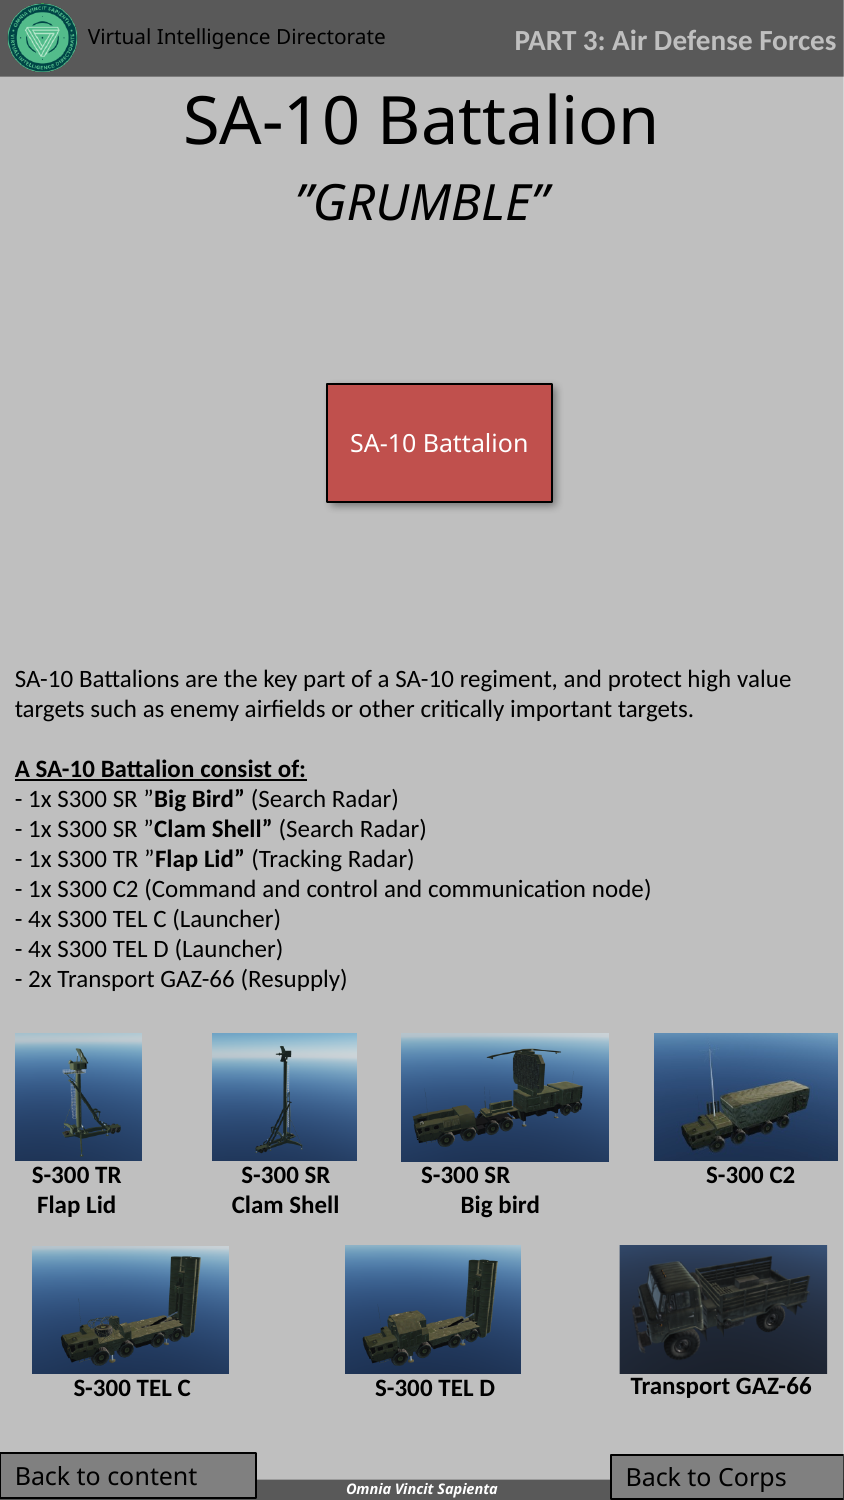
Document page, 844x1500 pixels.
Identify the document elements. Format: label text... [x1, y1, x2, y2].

text_box Back to content [0, 1453, 257, 1498]
picture [619, 1245, 828, 1374]
picture [654, 1033, 838, 1161]
picture [345, 1245, 521, 1374]
picture [31, 1245, 229, 1374]
text_box S-300 TR Flap Lid [11, 1166, 142, 1227]
picture [401, 1033, 610, 1163]
text_box S-300 SR Big bird [389, 1151, 611, 1227]
text_box PART 3: Air Defense Forces [488, 0, 844, 77]
picture [15, 1033, 143, 1162]
text_box SA-10 Battalions are the key part of a SA-10 regiment, and protect high value targets such as enemy airfields or other critically important targets. A SA-10 Battalion consist of: - 1x S300 SR ”Big Bird” (Search Radar) - 1x S300 SR ”Clam Shell” (Search Radar) - 1x S300 TR ”Flap Lid” (Tracking Radar) - 1x S300 C2 (Command and control and communication node) - 4x S300 TEL C (Launcher) - 4x S300 TEL D (Launcher) - 2x Transport GAZ-66 (Resupply) [0, 655, 844, 1120]
picture [1, 1, 82, 74]
text_box S-300 TEL D [339, 1364, 532, 1409]
text_box S-300 C2 [654, 1151, 844, 1197]
text_box Transport GAZ-66 [610, 1362, 832, 1407]
text_box S-300 TEL C [32, 1375, 233, 1409]
text_box S-300 SR Clam Shell [209, 1151, 363, 1227]
text_box Back to Corps [610, 1454, 844, 1500]
text_box SA-10 Battalion [325, 382, 554, 504]
text_box ”GRUMBLE” [0, 159, 844, 242]
title SA-10 Battalion [0, 76, 844, 159]
picture [212, 1033, 358, 1162]
